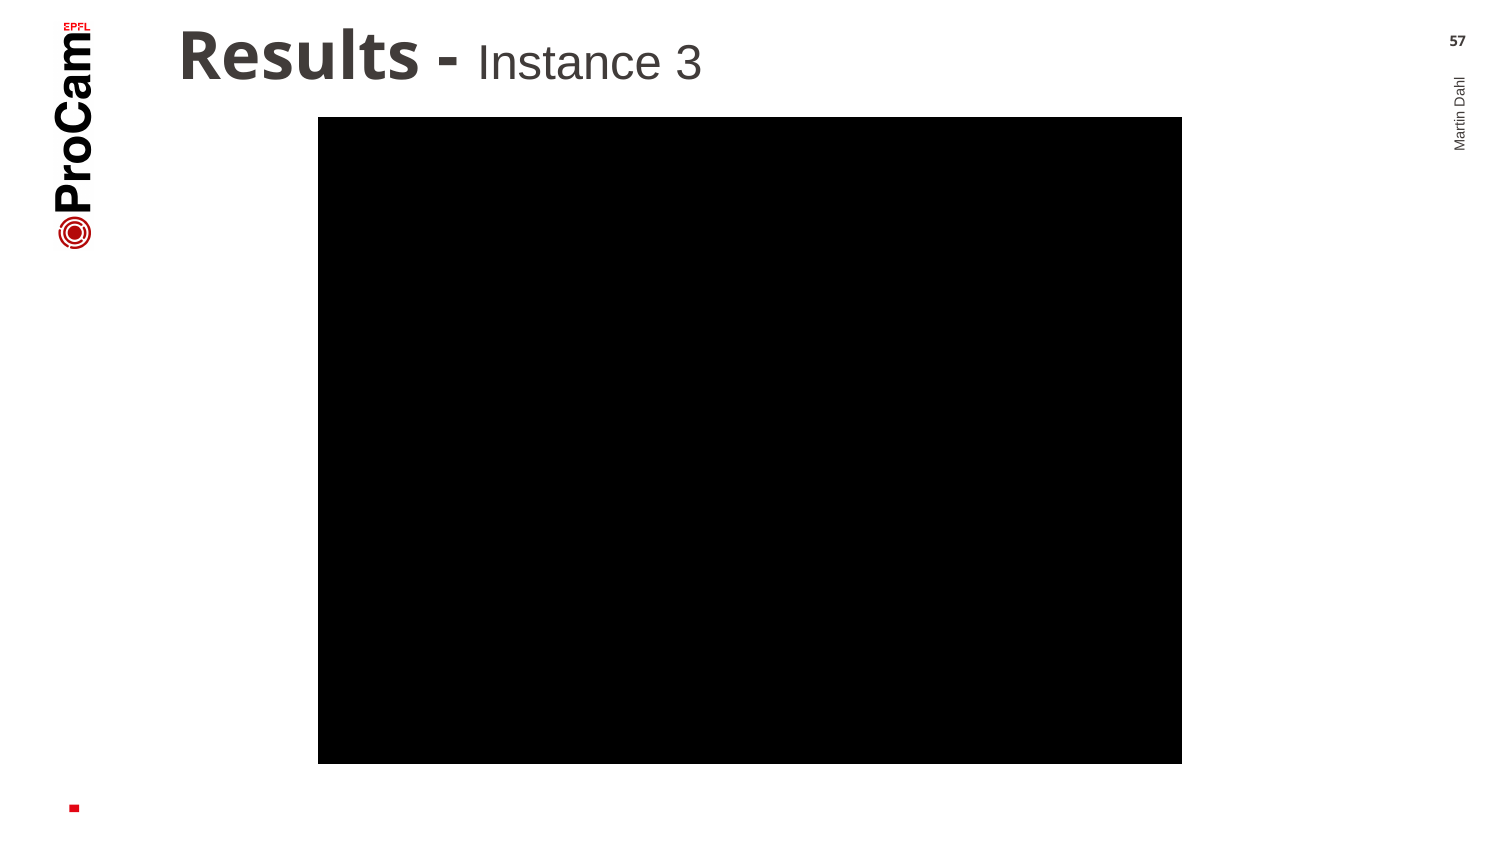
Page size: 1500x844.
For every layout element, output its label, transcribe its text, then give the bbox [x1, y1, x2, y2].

picture [54, 22, 94, 251]
footer Martin Dahl [1416, 62, 1500, 644]
slide_number ‹#› [1415, 32, 1500, 59]
title Results - Instance 3 [148, 21, 1079, 118]
picture [318, 116, 1182, 765]
